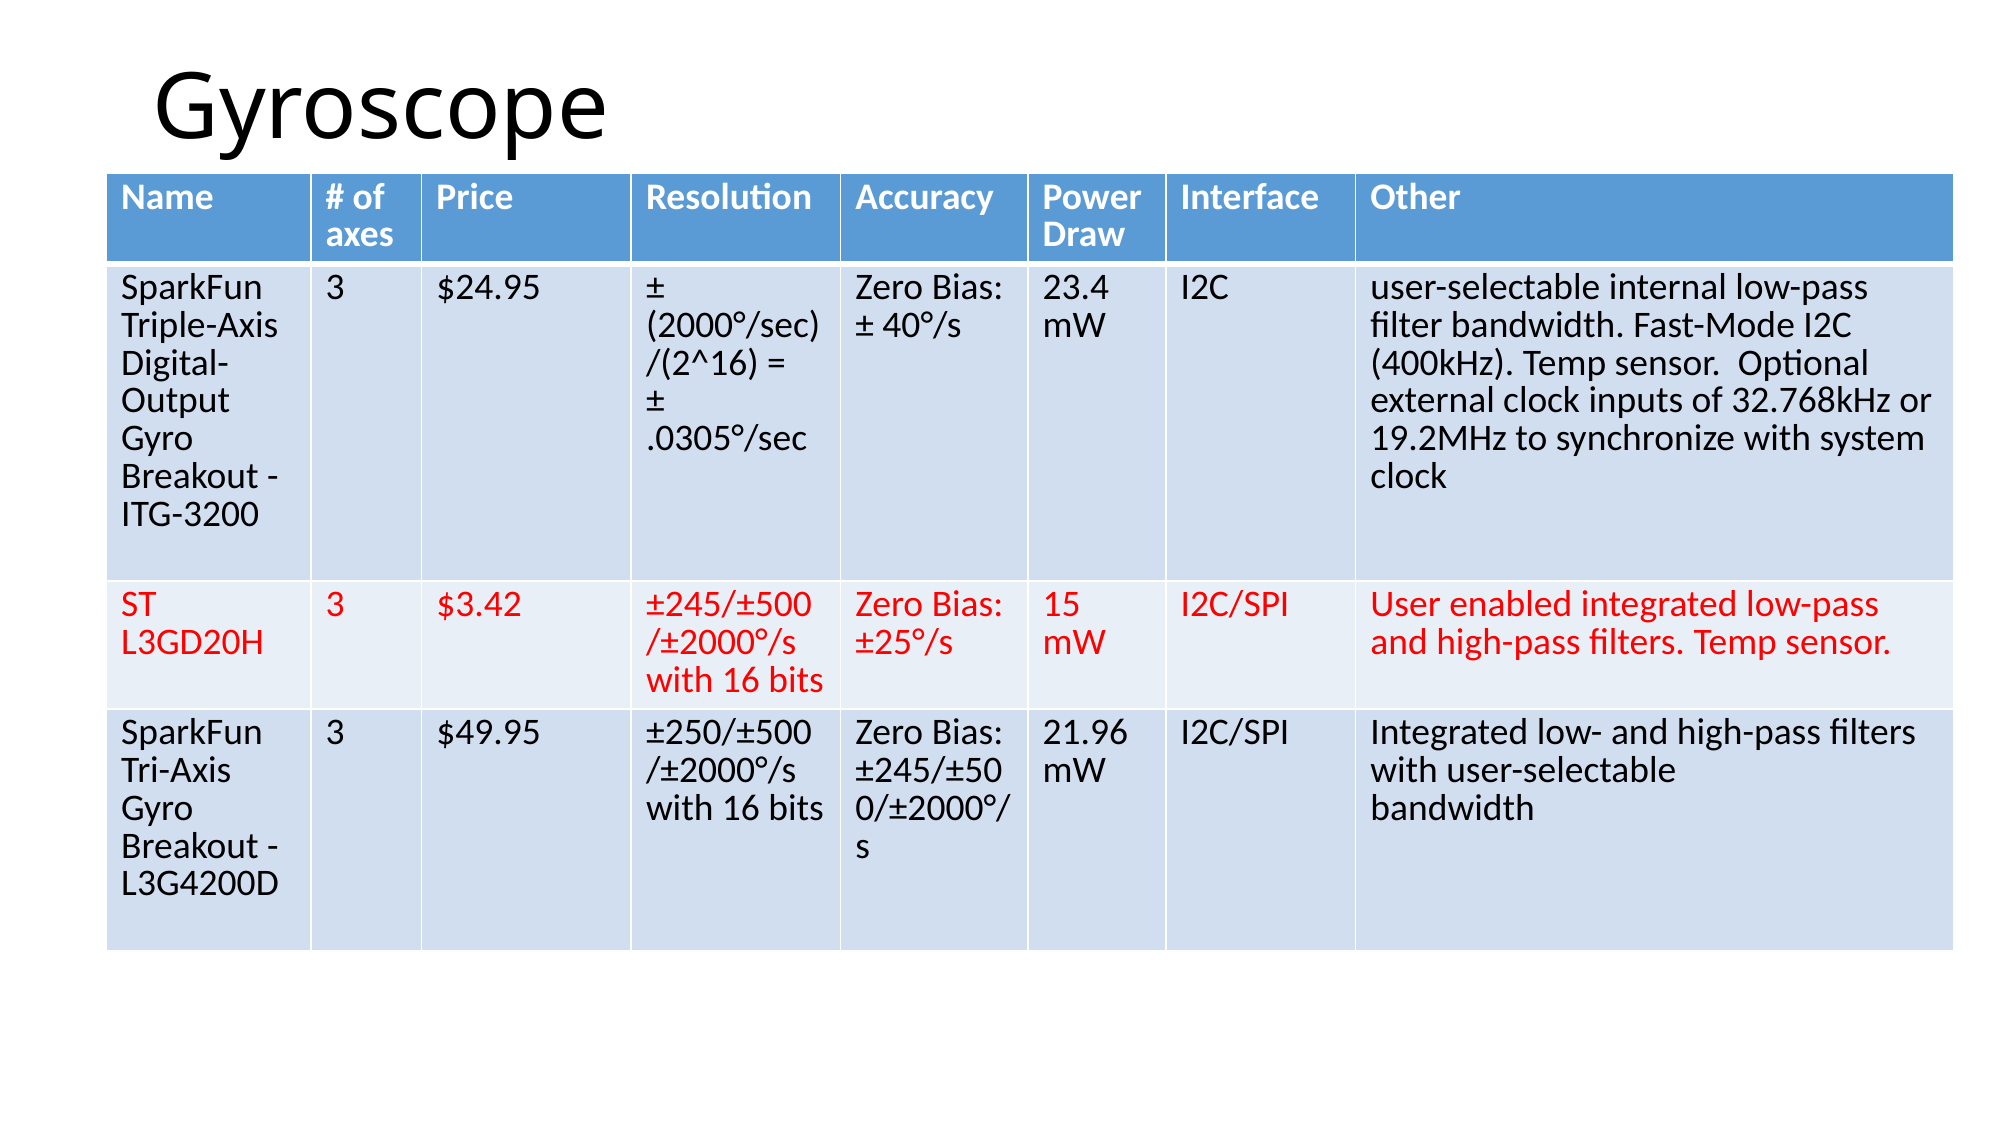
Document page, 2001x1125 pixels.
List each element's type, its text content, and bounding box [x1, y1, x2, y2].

table_header # of axes [312, 174, 421, 261]
table_header Name [107, 174, 310, 261]
table_cell SparkFun Triple-Axis Digital-Output Gyro Breakout - ITG-3200 [107, 267, 310, 580]
table_header Power Draw [1029, 174, 1165, 261]
table_cell I2C/SPI [1167, 710, 1355, 950]
table_cell 3 [312, 582, 421, 708]
table_cell $3.42 [422, 582, 630, 708]
table_cell ±245/±500/±2000°/s with 16 bits [632, 582, 840, 708]
table_header Resolution [632, 174, 840, 261]
table_cell Zero Bias: ±25°/s [841, 582, 1027, 708]
table_header Other [1356, 174, 1953, 261]
table_cell ±250/±500/±2000°/s with 16 bits [632, 710, 840, 950]
table_cell Zero Bias: ± 40°/s [841, 267, 1027, 580]
table_cell I2C/SPI [1167, 582, 1355, 708]
table_cell 23.4 mW [1029, 267, 1165, 580]
table_cell 3 [312, 710, 421, 950]
table_cell $49.95 [422, 710, 630, 950]
table_header Price [422, 174, 630, 261]
table_cell $24.95 [422, 267, 630, 580]
table_cell Zero Bias: ±245/±500/±2000°/s [841, 710, 1027, 950]
table_header Accuracy [841, 174, 1027, 261]
title Gyroscope [137, 0, 1863, 173]
table_cell SparkFun Tri-Axis Gyro Breakout - L3G4200D [107, 710, 310, 950]
table_cell Integrated low- and high-pass filters with user-selectable bandwidth [1356, 710, 1953, 950]
table_cell 21.96 mW [1029, 710, 1165, 950]
table_cell ± (2000°/sec)/(2^16) = ± .0305°/sec [632, 267, 840, 580]
table_cell I2C [1167, 267, 1355, 580]
table_cell User enabled integrated low-pass and high-pass filters. Temp sensor. [1356, 582, 1953, 708]
table_cell user-selectable internal low-pass filter bandwidth. Fast-Mode I2C (400kHz). Temp sensor. Optional external clock inputs of 32.768kHz or 19.2MHz to synchronize with system clock [1356, 267, 1953, 580]
table_header Interface [1167, 174, 1355, 261]
table_cell 3 [312, 267, 421, 580]
table_cell ST L3GD20H [107, 582, 310, 708]
table_cell 15 mW [1029, 582, 1165, 708]
